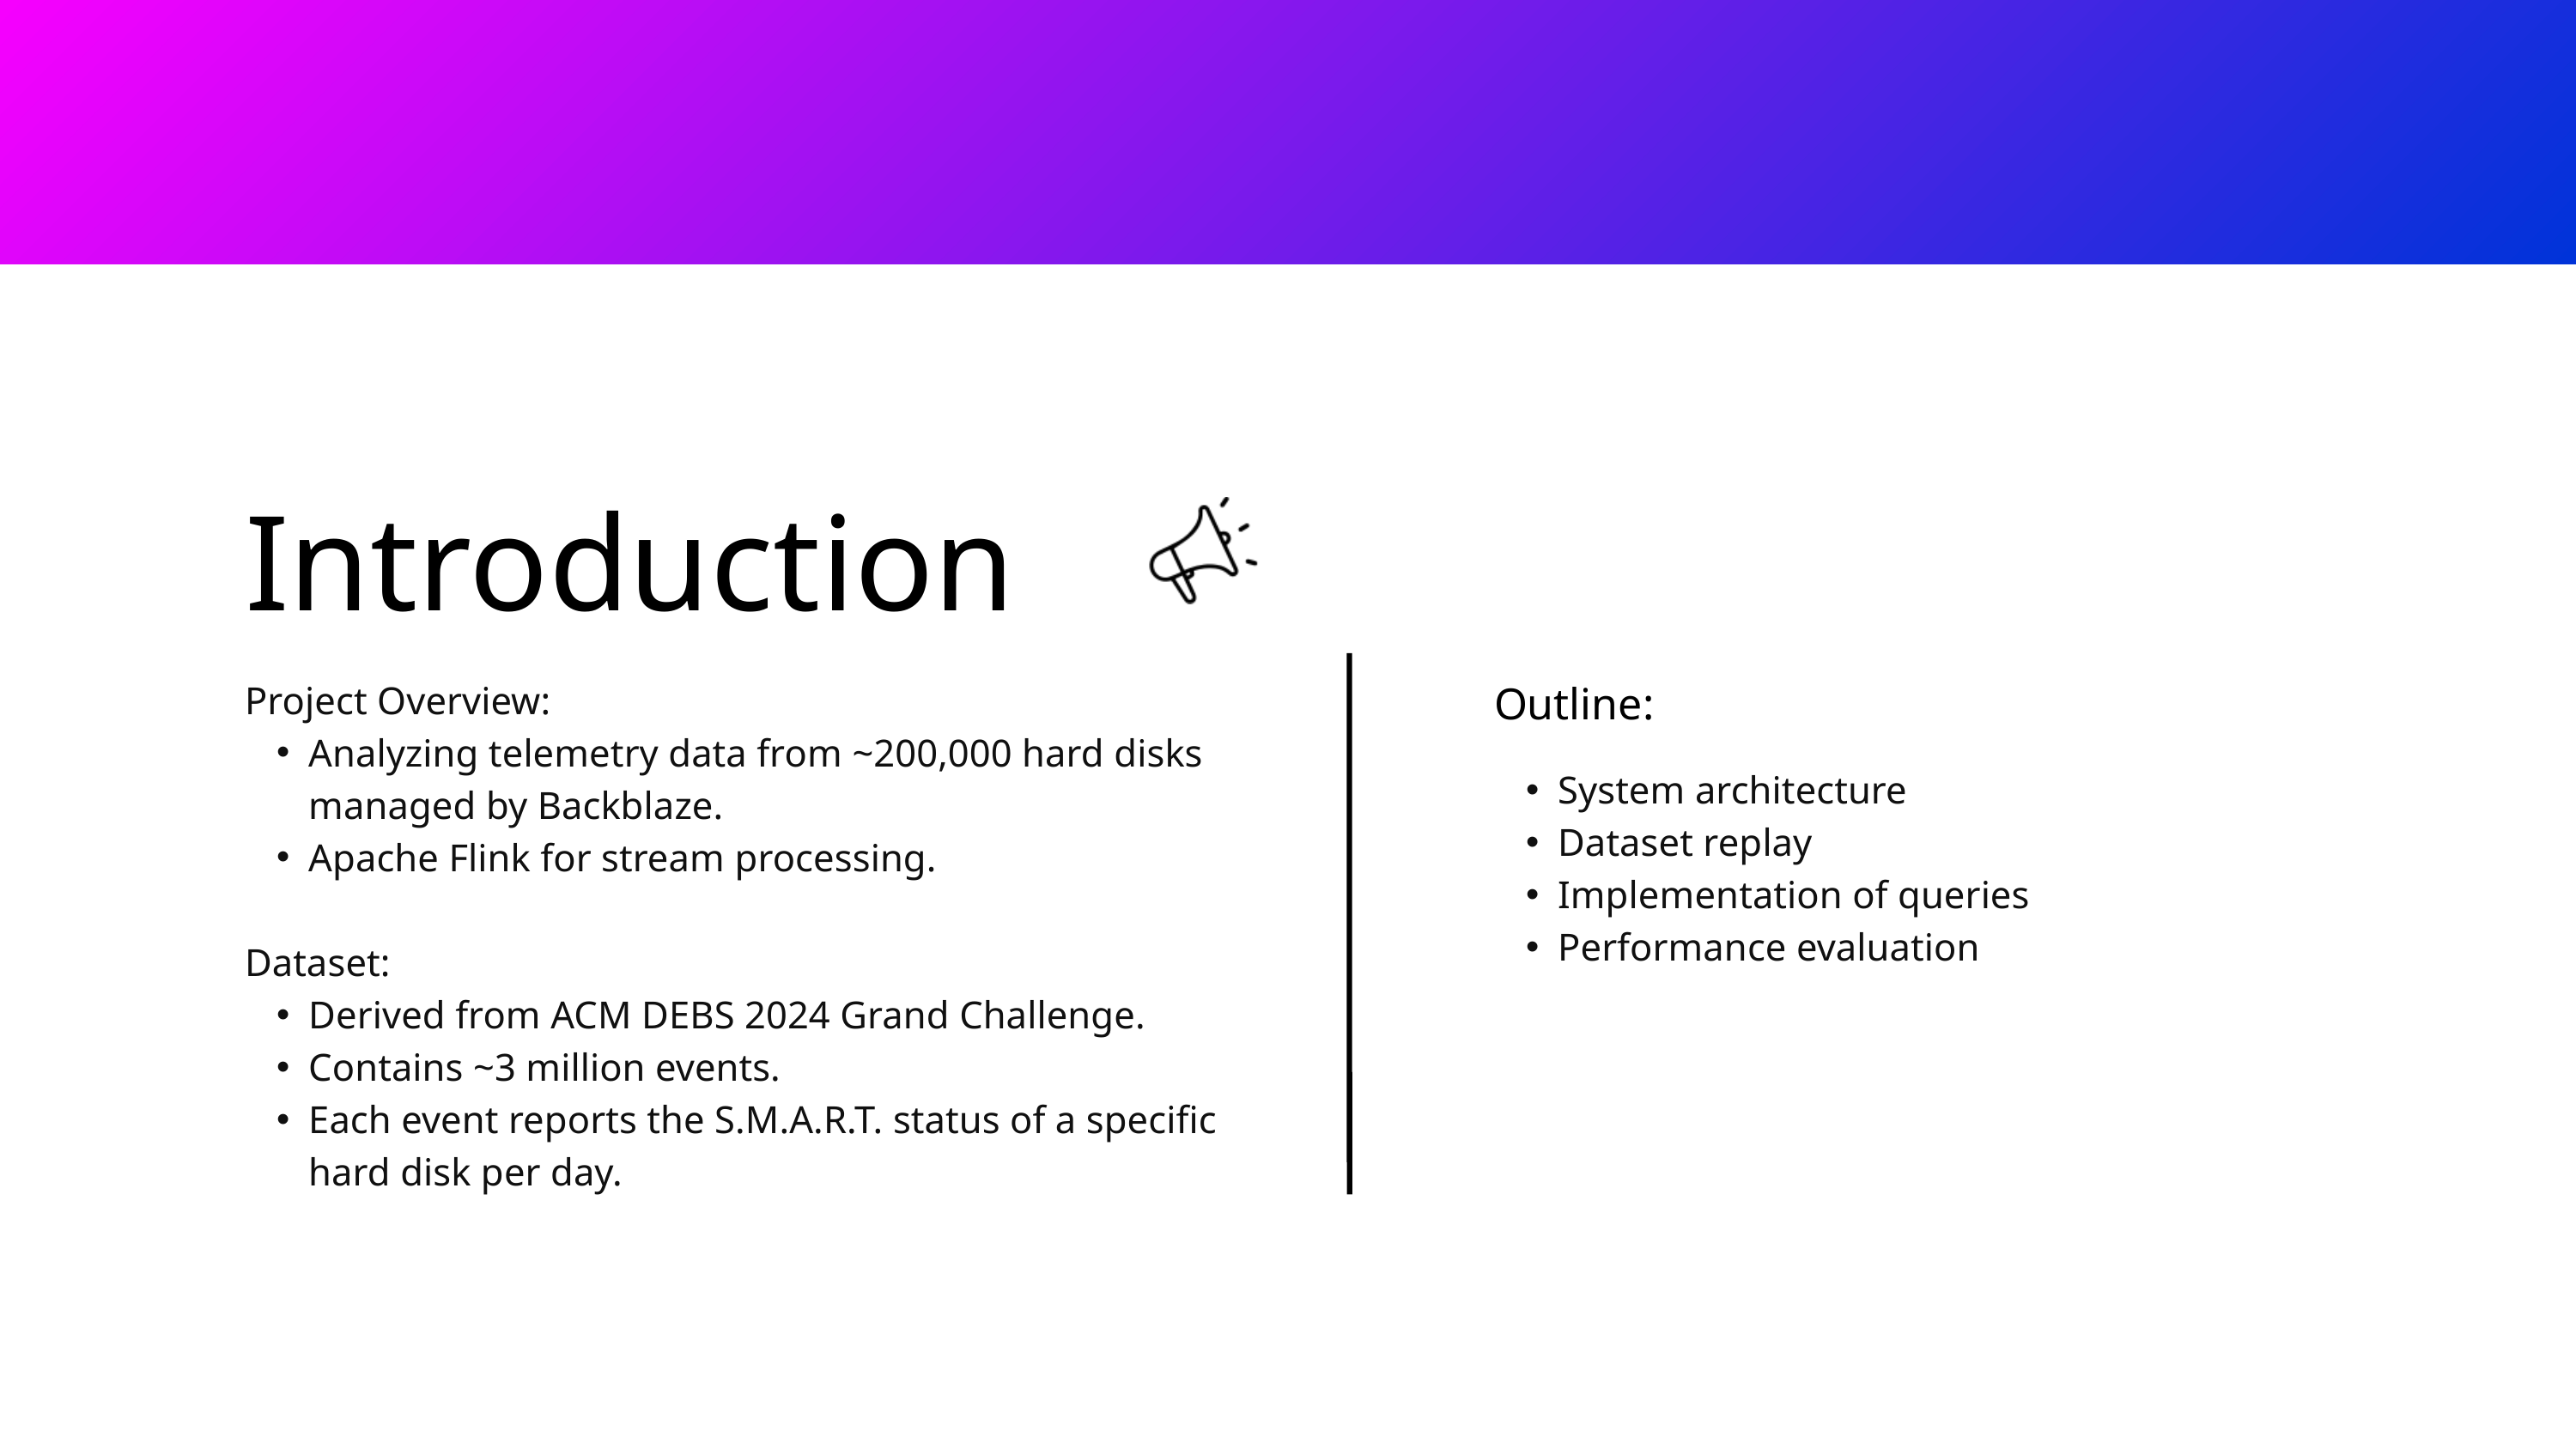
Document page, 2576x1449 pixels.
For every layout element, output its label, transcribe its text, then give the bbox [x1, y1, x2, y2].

text_box Introduction [244, 453, 1428, 638]
text_box [1148, 497, 1259, 604]
text_box System architecture Dataset replay Implementation of queries Performance evaluation [1494, 759, 2103, 1022]
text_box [0, 0, 2576, 264]
text_box Outline: [1494, 668, 2129, 729]
text_box Project Overview: Analyzing telemetry data from ~200,000 hard disks managed by Backblaze. Apache Flink for stream processing. Dataset: Derived from ACM DEBS 2024 Grand Challenge. Contains ~3 million events. Each event reports the S.M.A.R.T. status of a specific hard disk per day. [245, 669, 1259, 1351]
